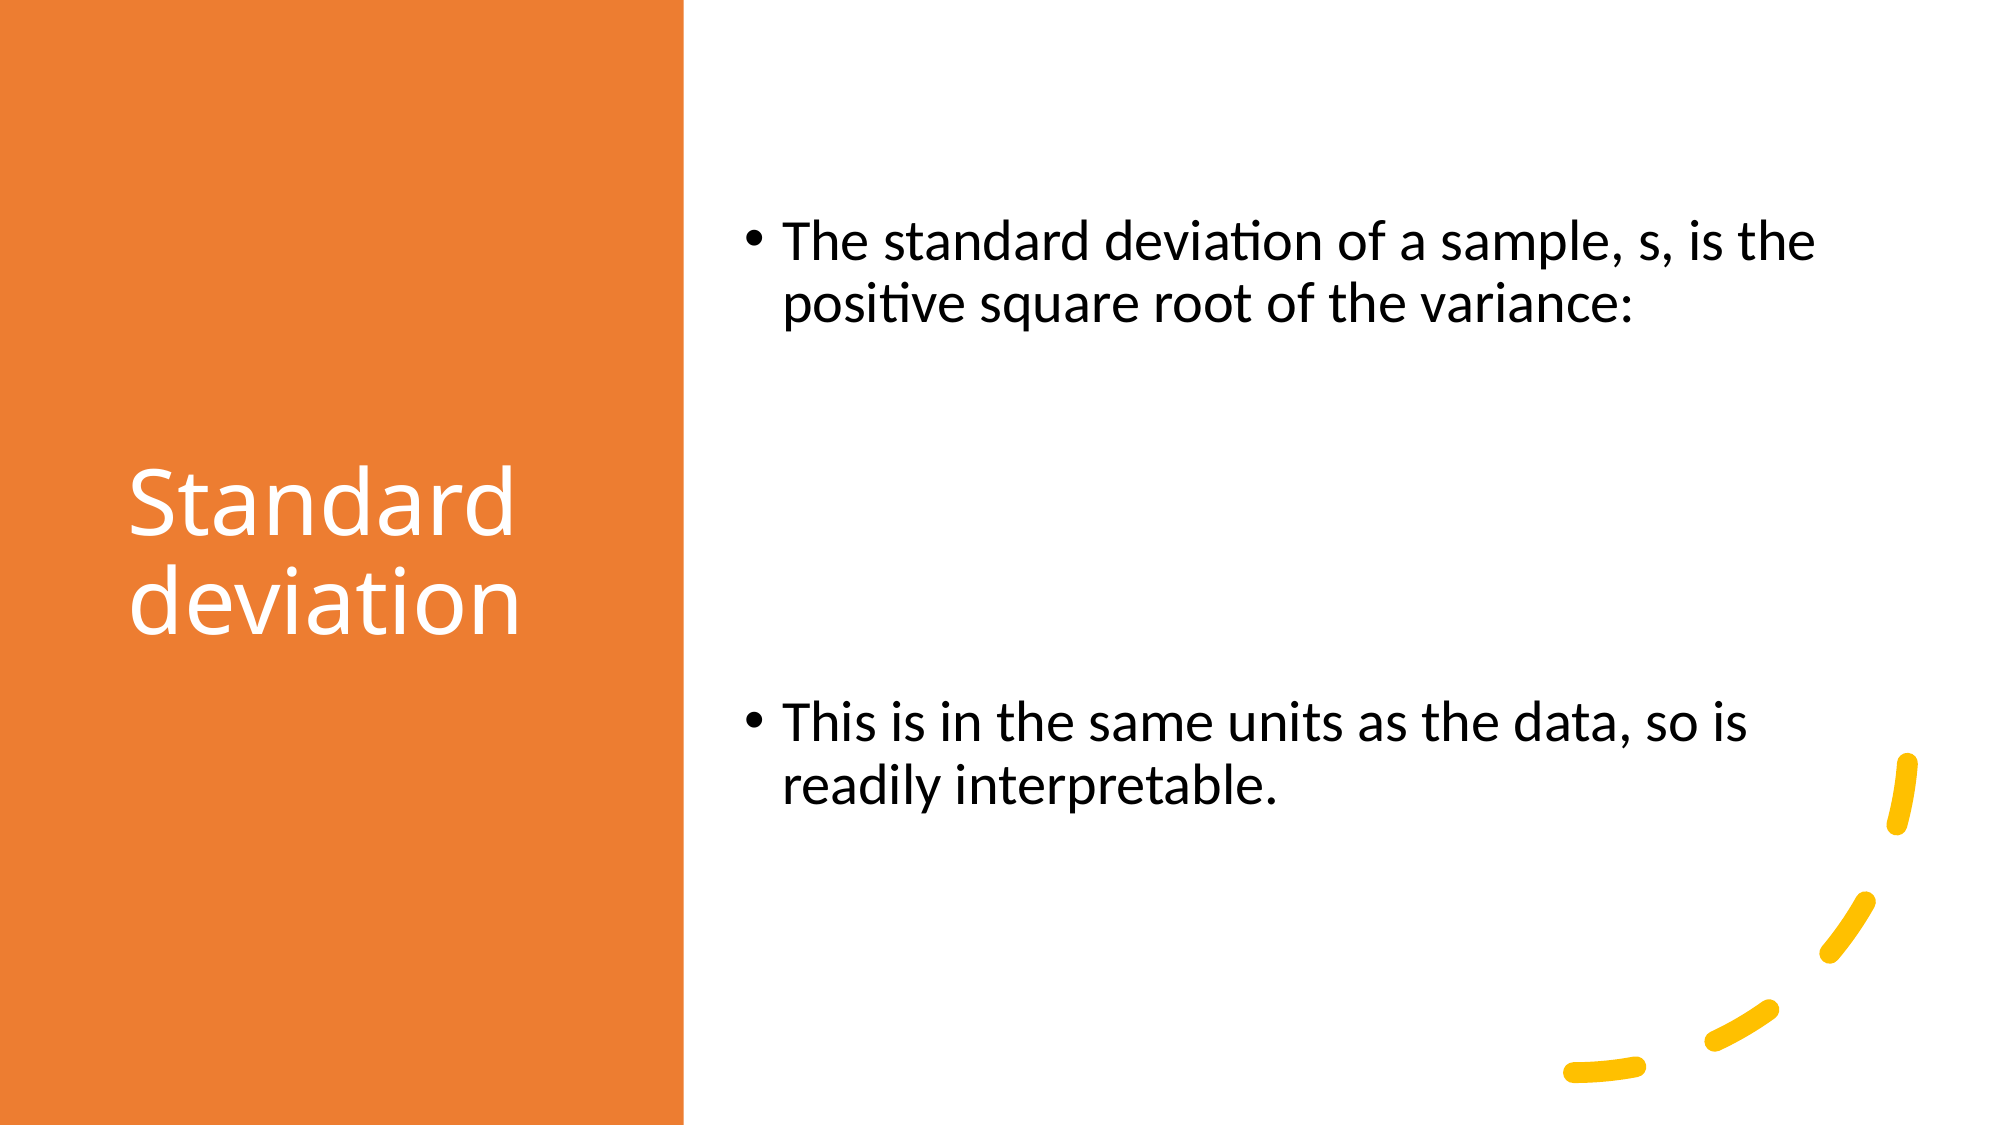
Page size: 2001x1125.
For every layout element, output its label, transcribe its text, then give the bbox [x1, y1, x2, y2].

text_box [1573, 737, 1909, 1042]
title Standard deviation [112, 97, 638, 1014]
text_box [685, 0, 2000, 1125]
slide_number 52 [1412, 1042, 1863, 1103]
text_box [0, 0, 685, 1125]
